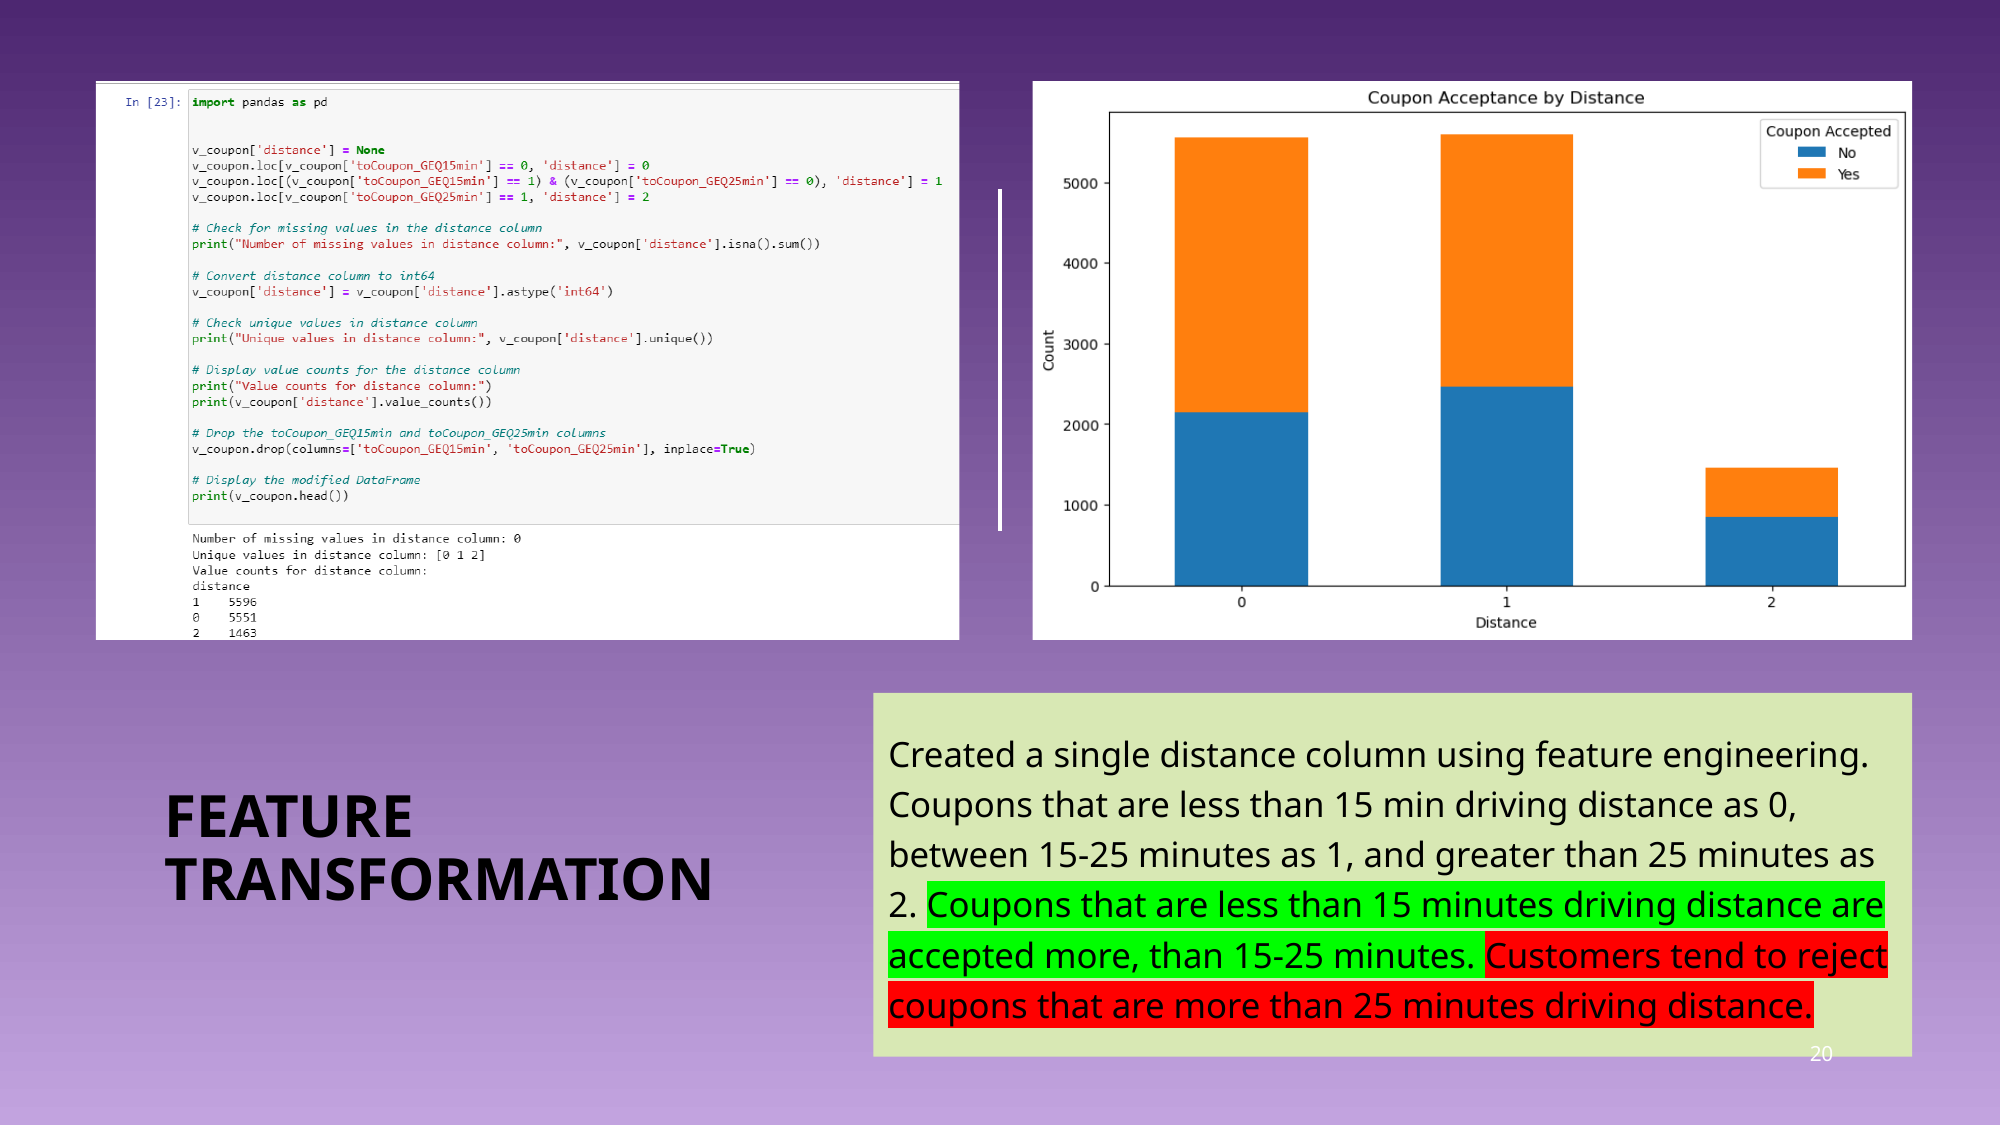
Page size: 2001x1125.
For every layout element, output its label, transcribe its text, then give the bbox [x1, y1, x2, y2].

picture [95, 81, 960, 640]
text_box [0, 0, 2000, 1125]
picture [1031, 81, 1913, 640]
slide_number 20 [1724, 1025, 1849, 1085]
title FEATURE TRANSFORMATION [149, 692, 786, 1009]
list Created a single distance column using feature engineering. Coupons that are less than 15 min driving distance as 0, between 15-25 minutes as 1, and greater than 25 minutes as 2. Coupons that are less than 15 minutes driving distance are accepted more, than 15-25 minutes. Customers tend to reject coupons that are more than 25 minutes driving distance. [873, 692, 1913, 1057]
